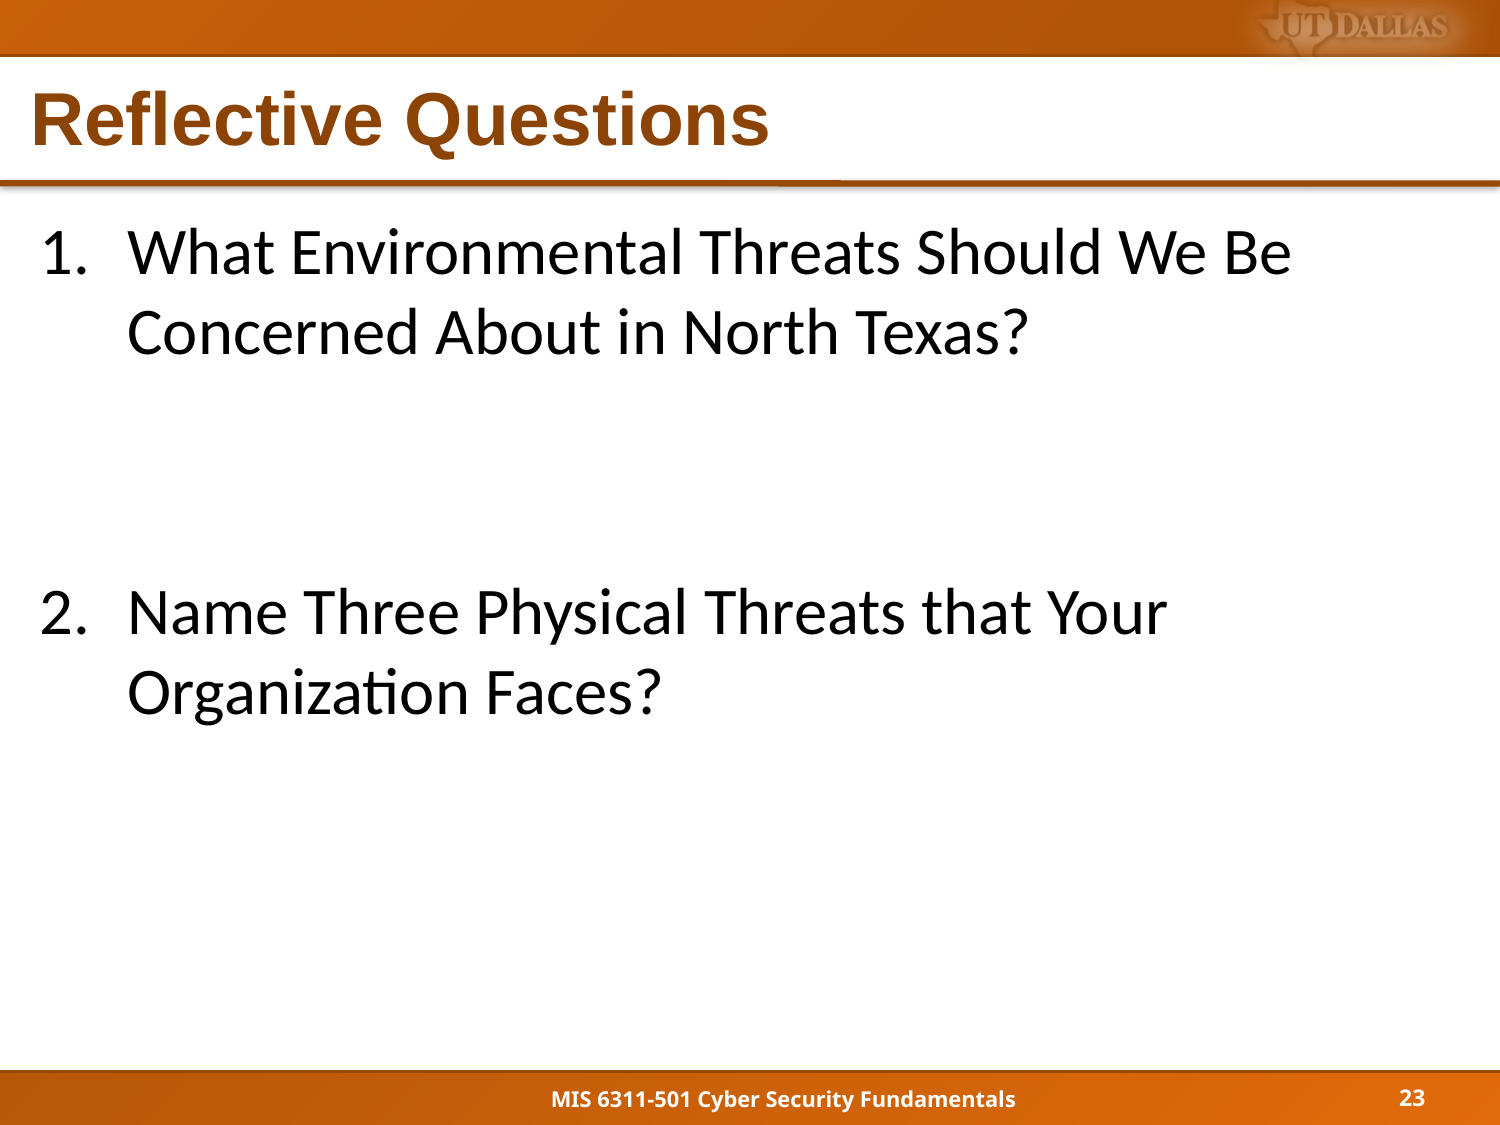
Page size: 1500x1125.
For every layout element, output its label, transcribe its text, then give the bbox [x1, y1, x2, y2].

title Reflective Questions [0, 64, 1500, 178]
picture [1218, 0, 1500, 64]
list What Environmental Threats Should We Be Concerned About in North Texas? Name Three Physical Threats that Your Organization Faces? [24, 199, 1500, 1077]
slide_number 23 [1350, 1076, 1475, 1120]
